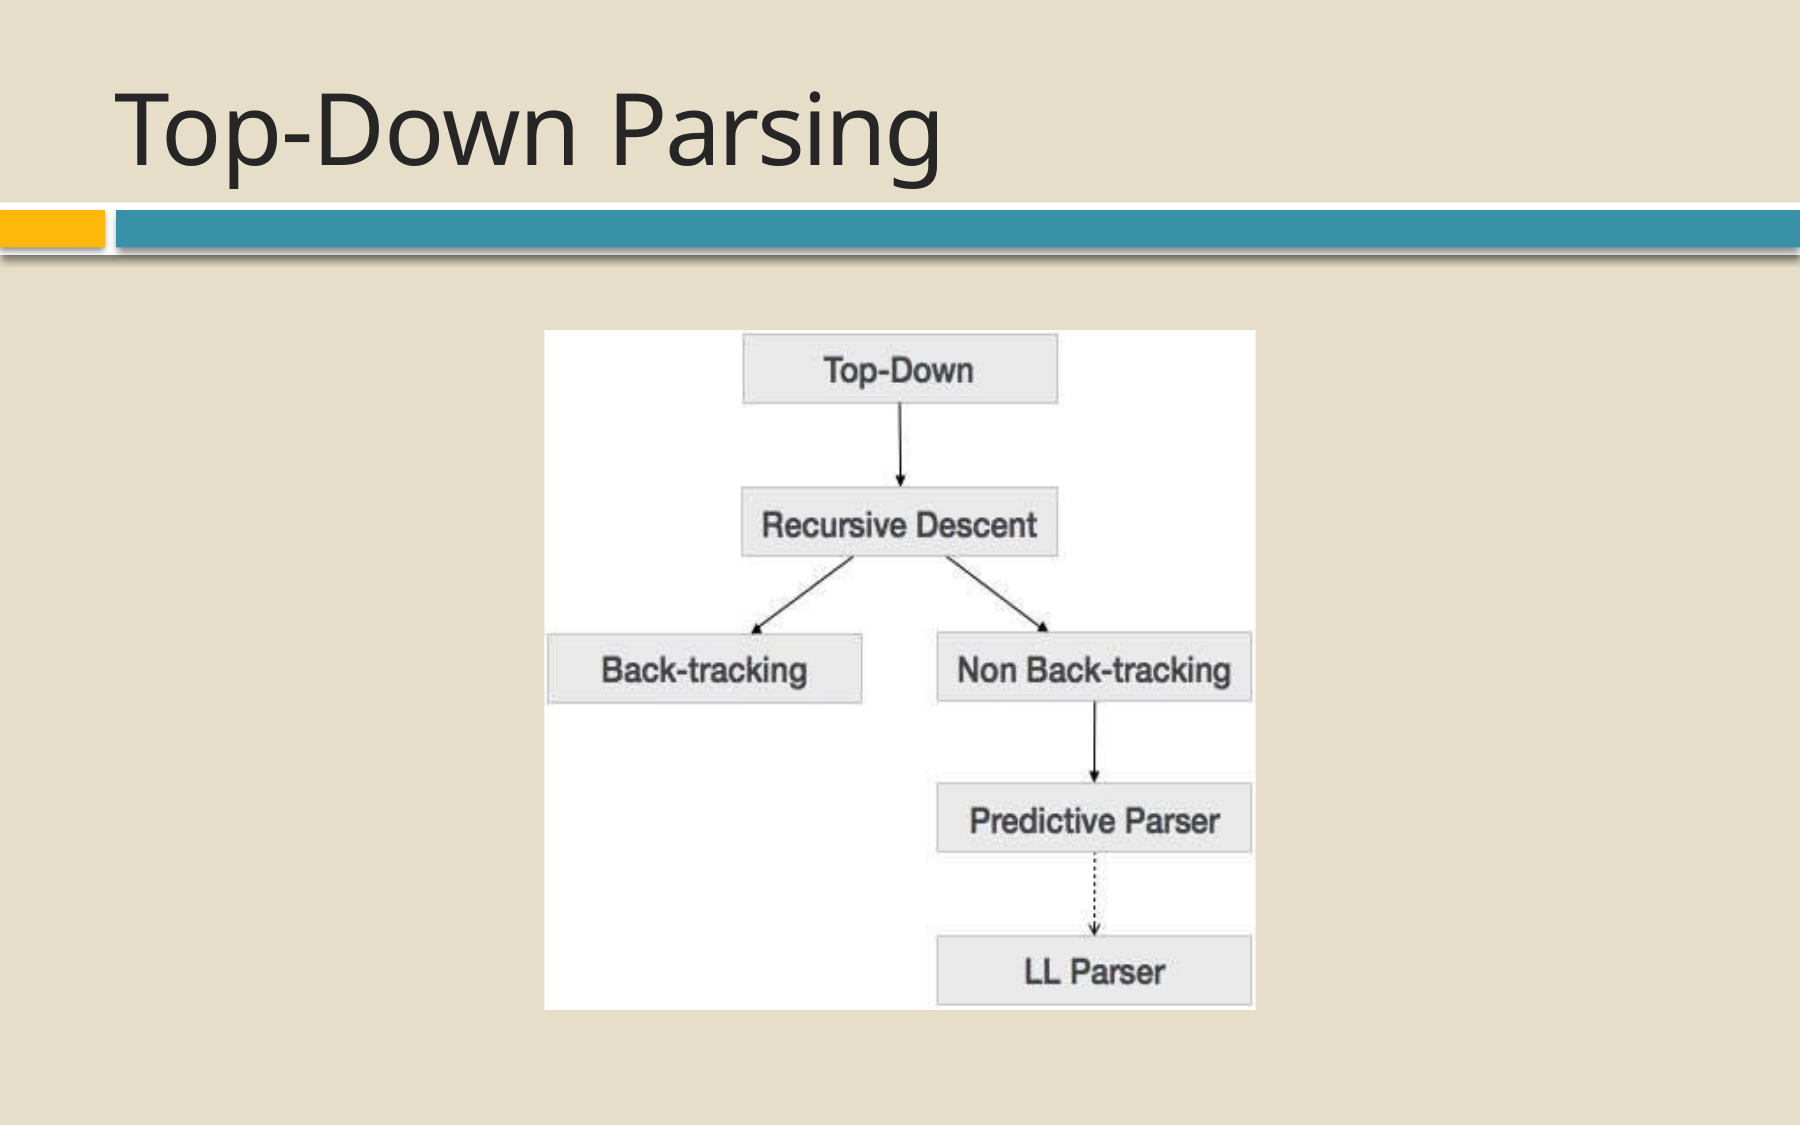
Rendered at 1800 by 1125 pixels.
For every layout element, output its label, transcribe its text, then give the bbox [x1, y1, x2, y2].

text_box [544, 330, 1256, 1010]
title Top-Down Parsing [112, 29, 988, 220]
